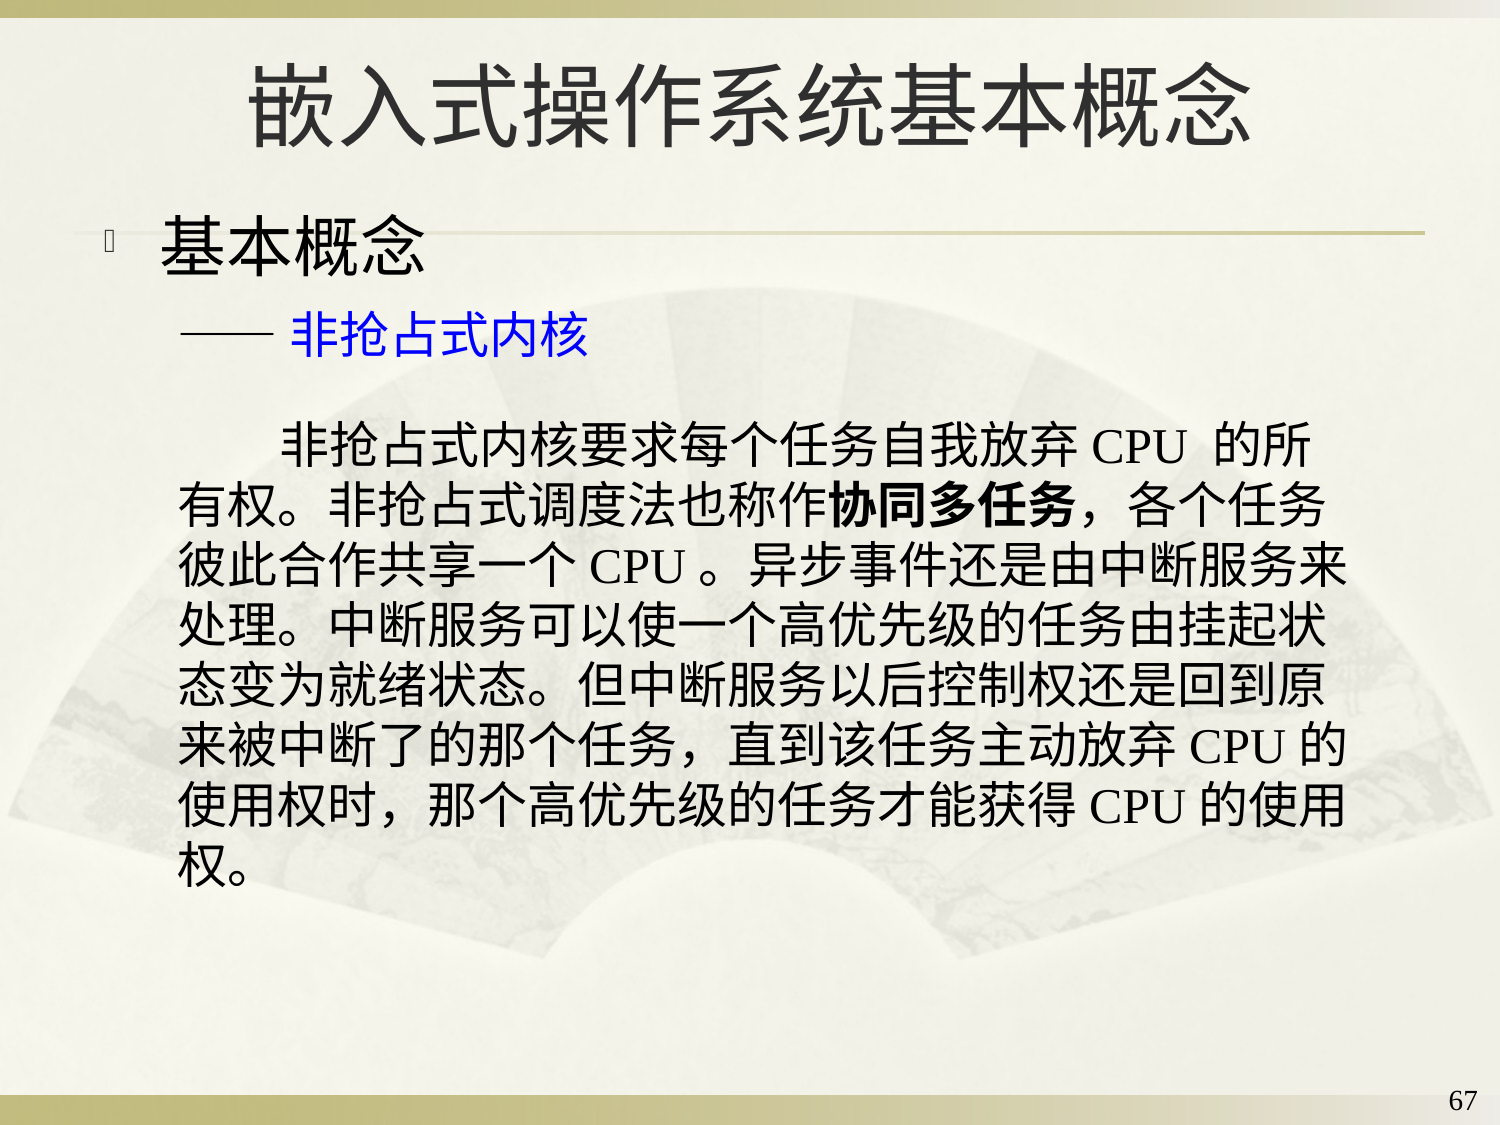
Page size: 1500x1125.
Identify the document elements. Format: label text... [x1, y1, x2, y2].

text_box ——非抢占式内核 [162, 296, 836, 371]
list 基本概念 [88, 197, 665, 318]
text_box 非抢占式内核要求每个任务自我放弃CPU 的所有权。非抢占式调度法也称作协同多任务，各个任务彼此合作共享一个CPU。异步事件还是由中断服务来处理。中断服务可以使一个高优先级的任务由挂起状态变为就绪状态。但中断服务以后控制权还是回到原来被中断了的那个任务，直到该任务主动放弃CPU的使用权时，那个高优先级的任务才能获得CPU的使用权。 [162, 406, 1375, 901]
title 嵌入式操作系统基本概念 [75, 10, 1425, 198]
picture [0, 18, 1500, 1095]
